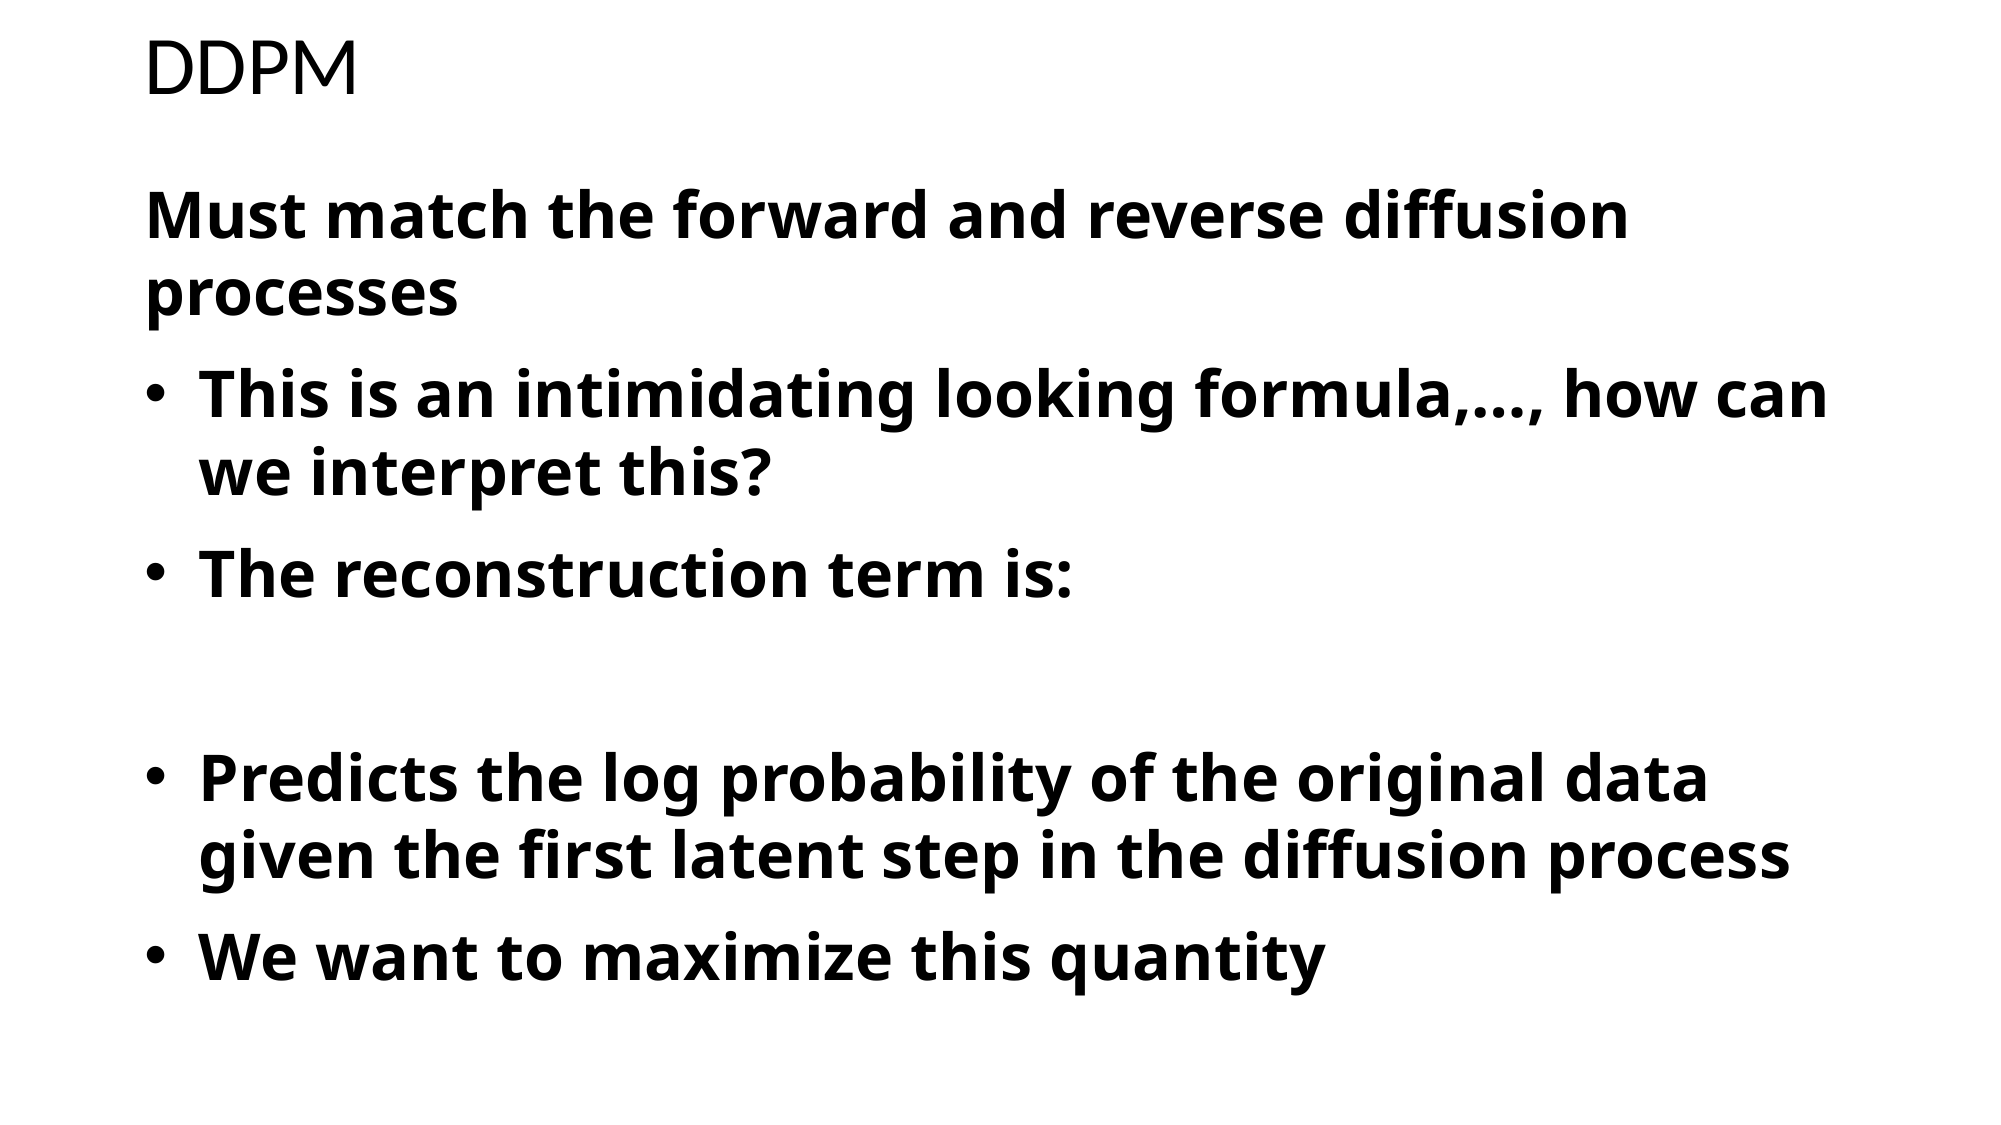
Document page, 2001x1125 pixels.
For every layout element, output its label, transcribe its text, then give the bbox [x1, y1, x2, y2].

text_box [178, 562, 1904, 1102]
title DDPM [129, 22, 1855, 166]
